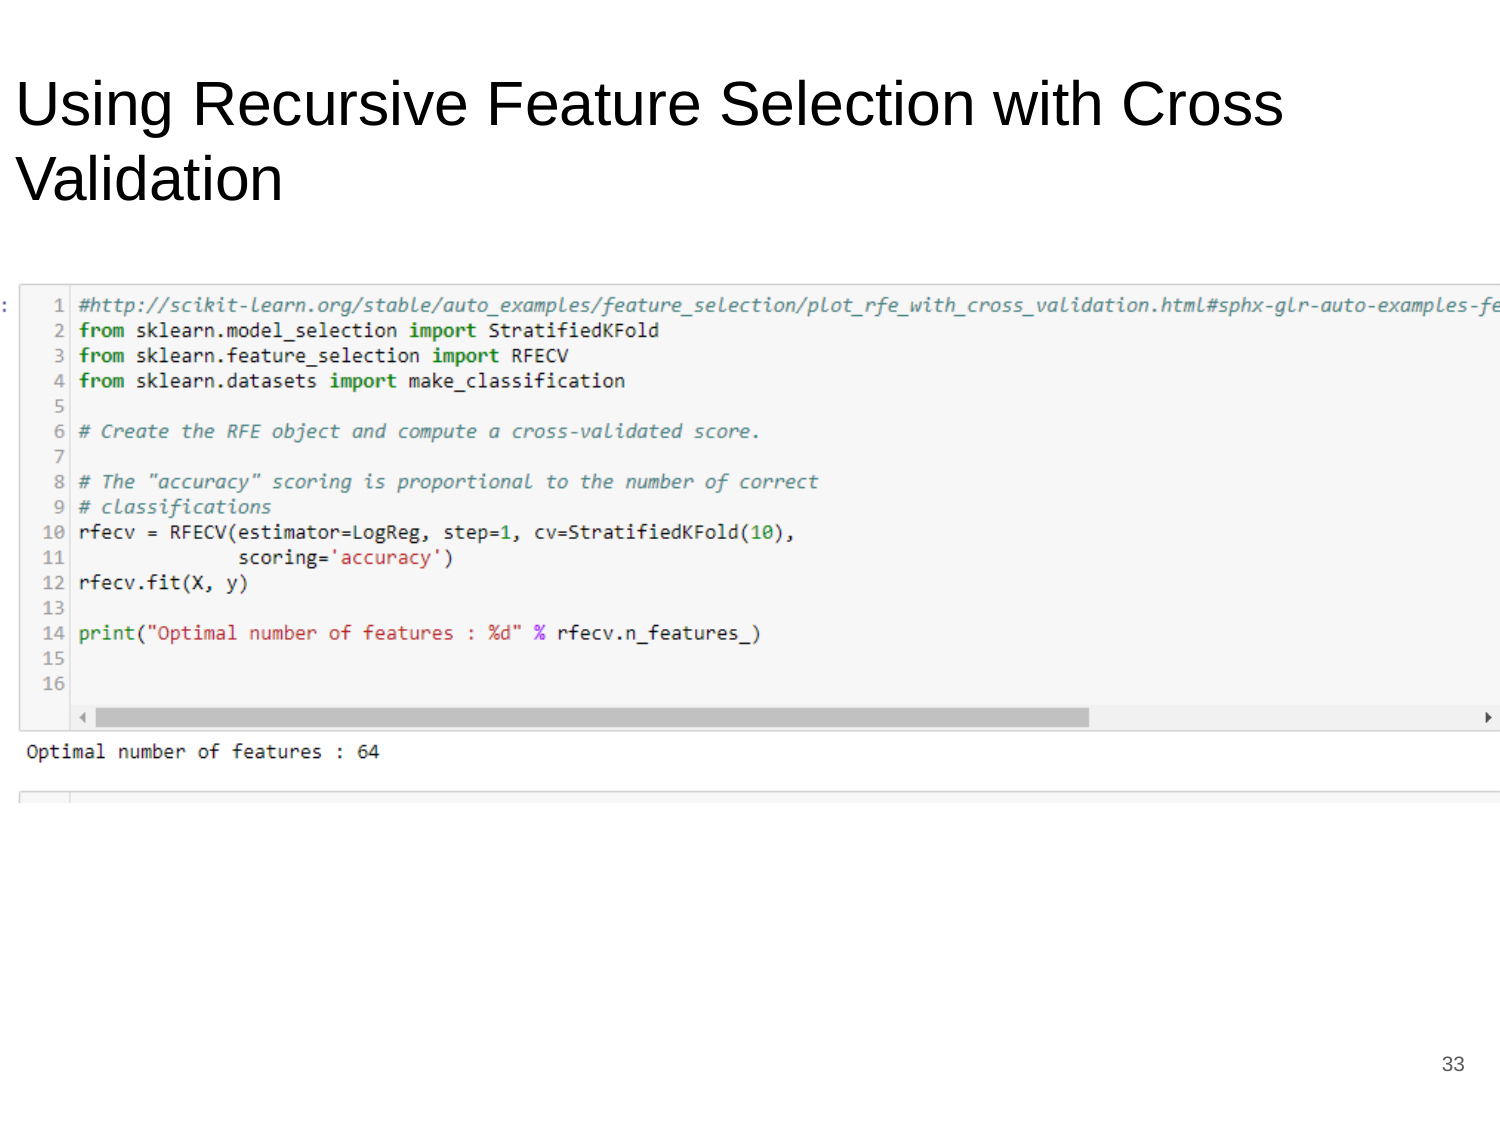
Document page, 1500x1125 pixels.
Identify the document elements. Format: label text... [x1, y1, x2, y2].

text_box Using Recursive Feature Selection with Cross Validation [0, 48, 1366, 207]
picture [0, 278, 1500, 803]
slide_number ‹#› [1389, 1019, 1480, 1106]
